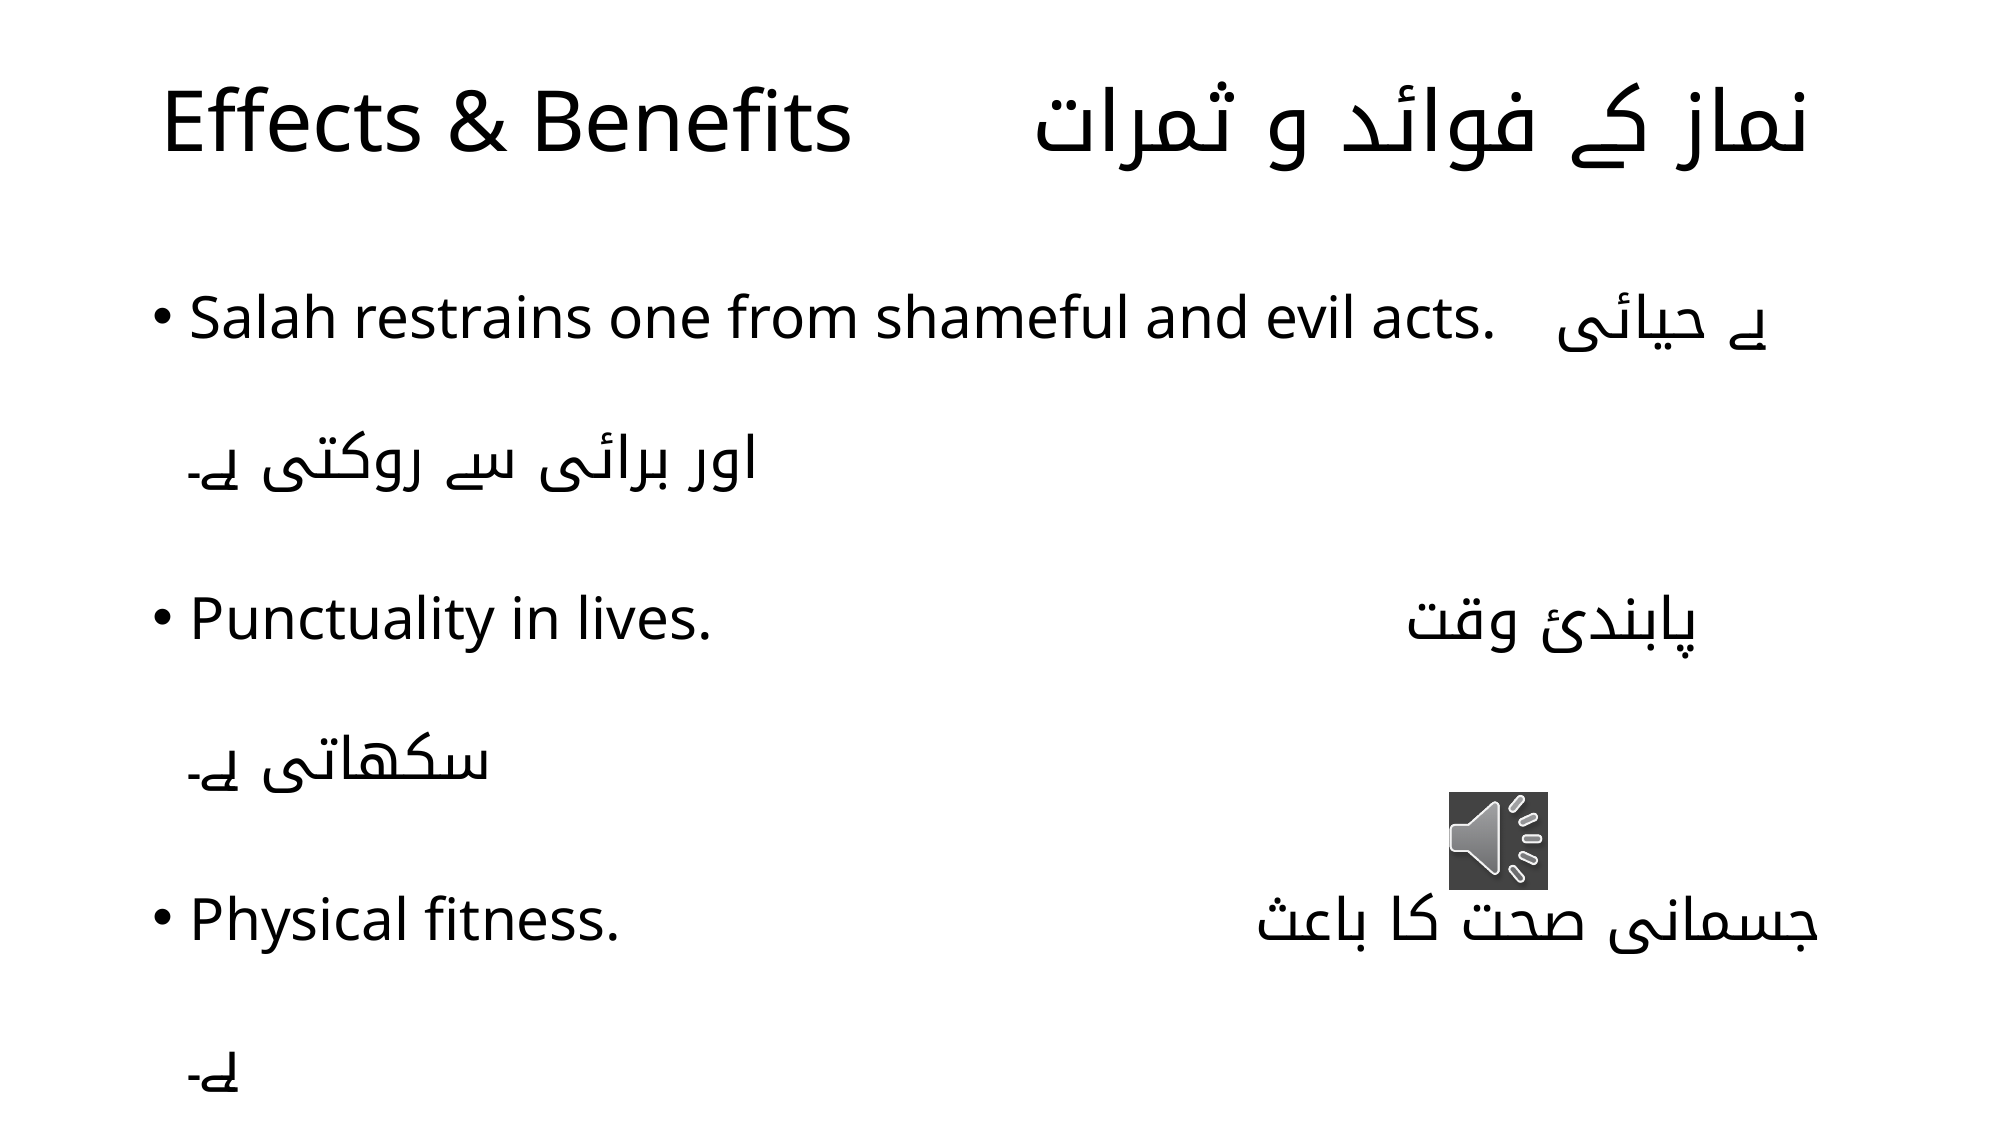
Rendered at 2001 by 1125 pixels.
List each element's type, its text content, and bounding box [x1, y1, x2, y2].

picture [1448, 791, 1549, 892]
list Salah restrains one from shameful and evil acts. بے حیائی اور برائی سے روکتی ہے۔ Punctuality in lives. پابندئ وقت سکھاتی ہے۔ Physical fitness. جسمانی صحت کا باعث ہے۔ [137, 202, 1863, 1014]
title Effects & Benefits نماز کے فوائد و ثمرات [137, 59, 1863, 188]
